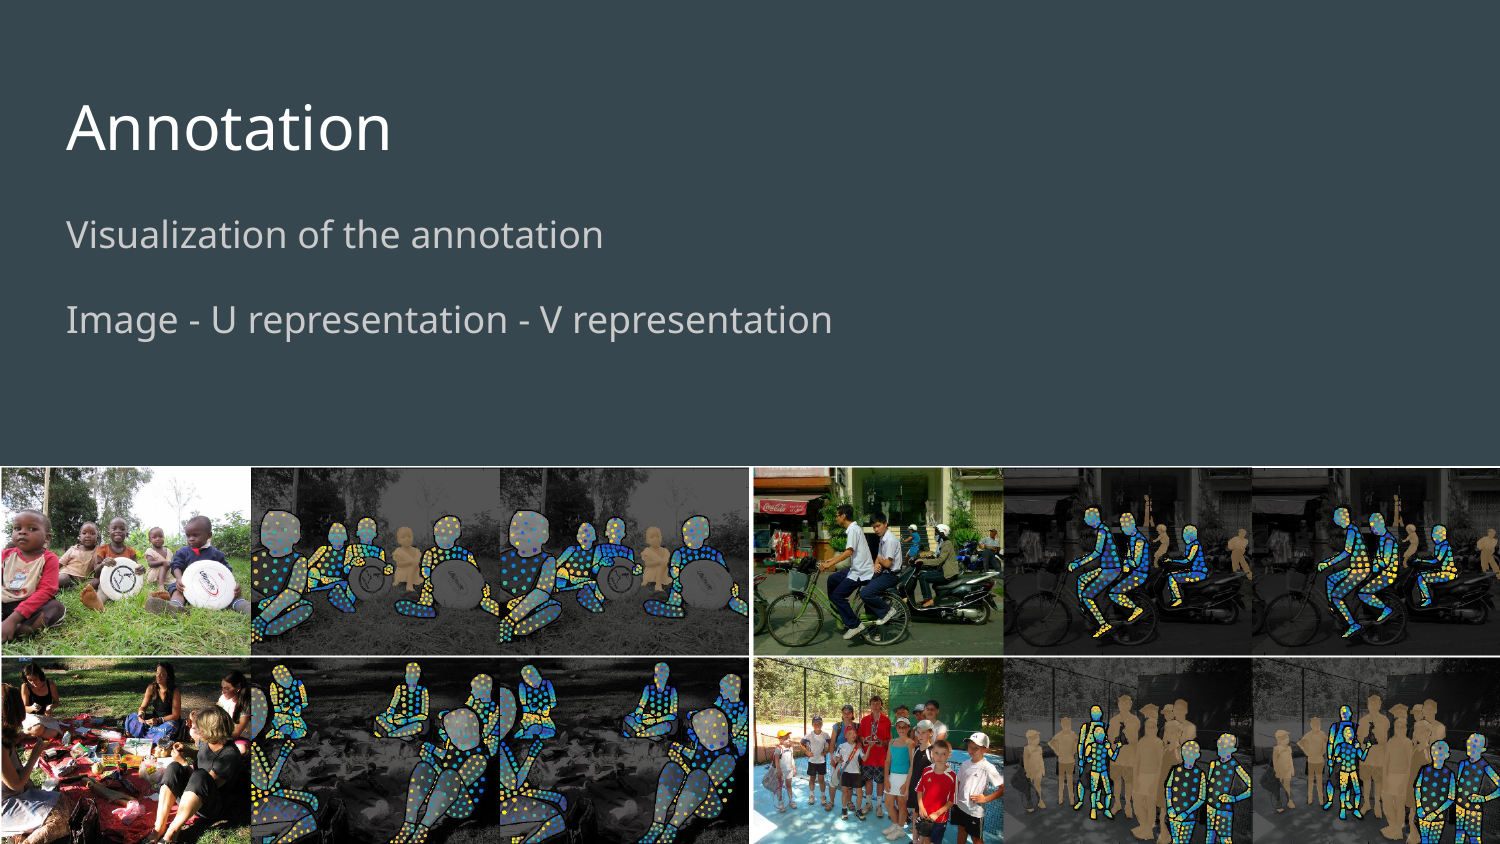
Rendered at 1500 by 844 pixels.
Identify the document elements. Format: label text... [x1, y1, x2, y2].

picture [0, 465, 1500, 844]
list Visualization of the annotation Image - U representation - V representation [51, 189, 1449, 464]
title Annotation [51, 72, 1449, 167]
